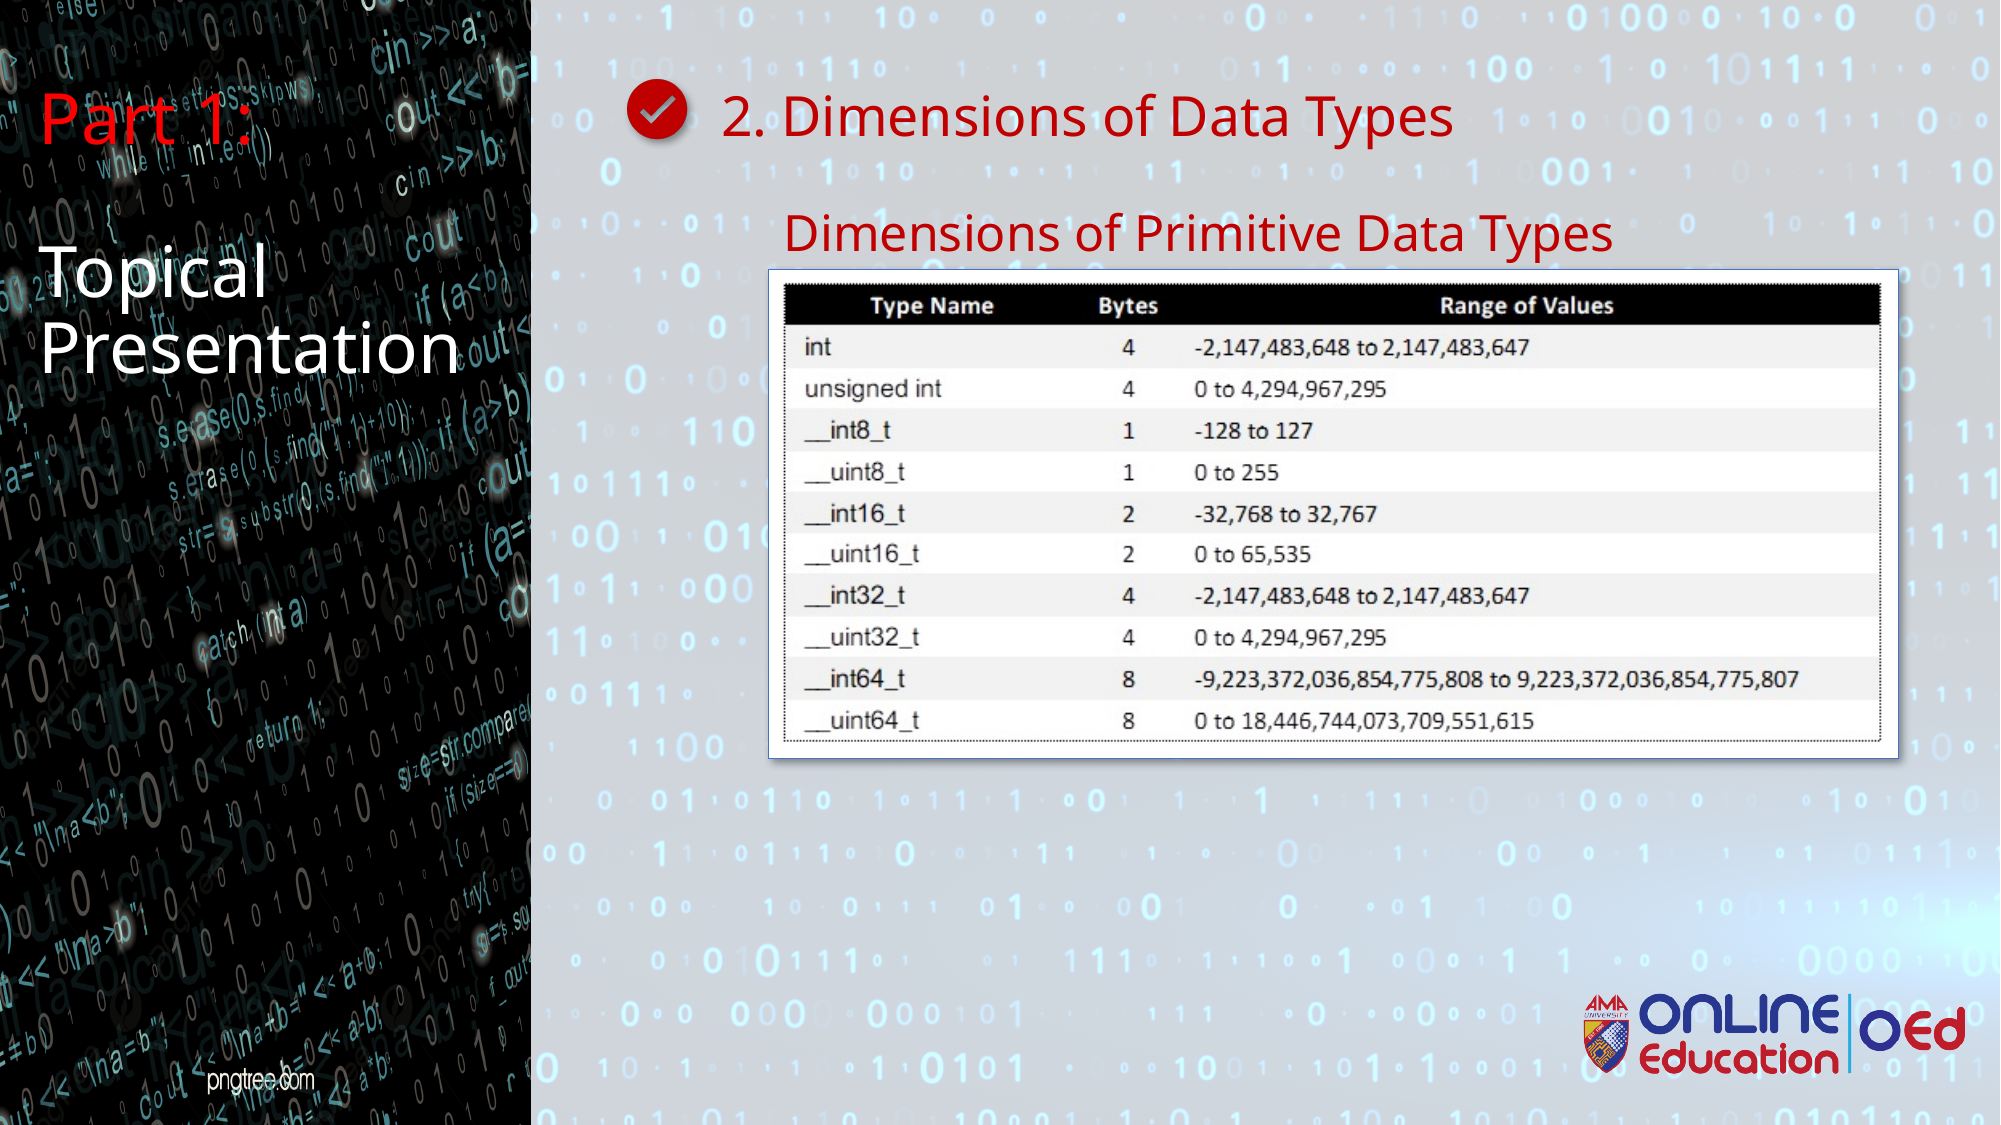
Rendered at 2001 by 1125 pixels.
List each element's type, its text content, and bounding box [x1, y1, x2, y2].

picture [1573, 976, 1978, 1093]
picture [619, 71, 695, 147]
text_box Dimensions of Primitive Data Types [768, 193, 1821, 269]
picture [768, 269, 1899, 759]
picture [0, 0, 531, 1125]
text_box 2. Dimensions of Data Types [706, 81, 1604, 157]
